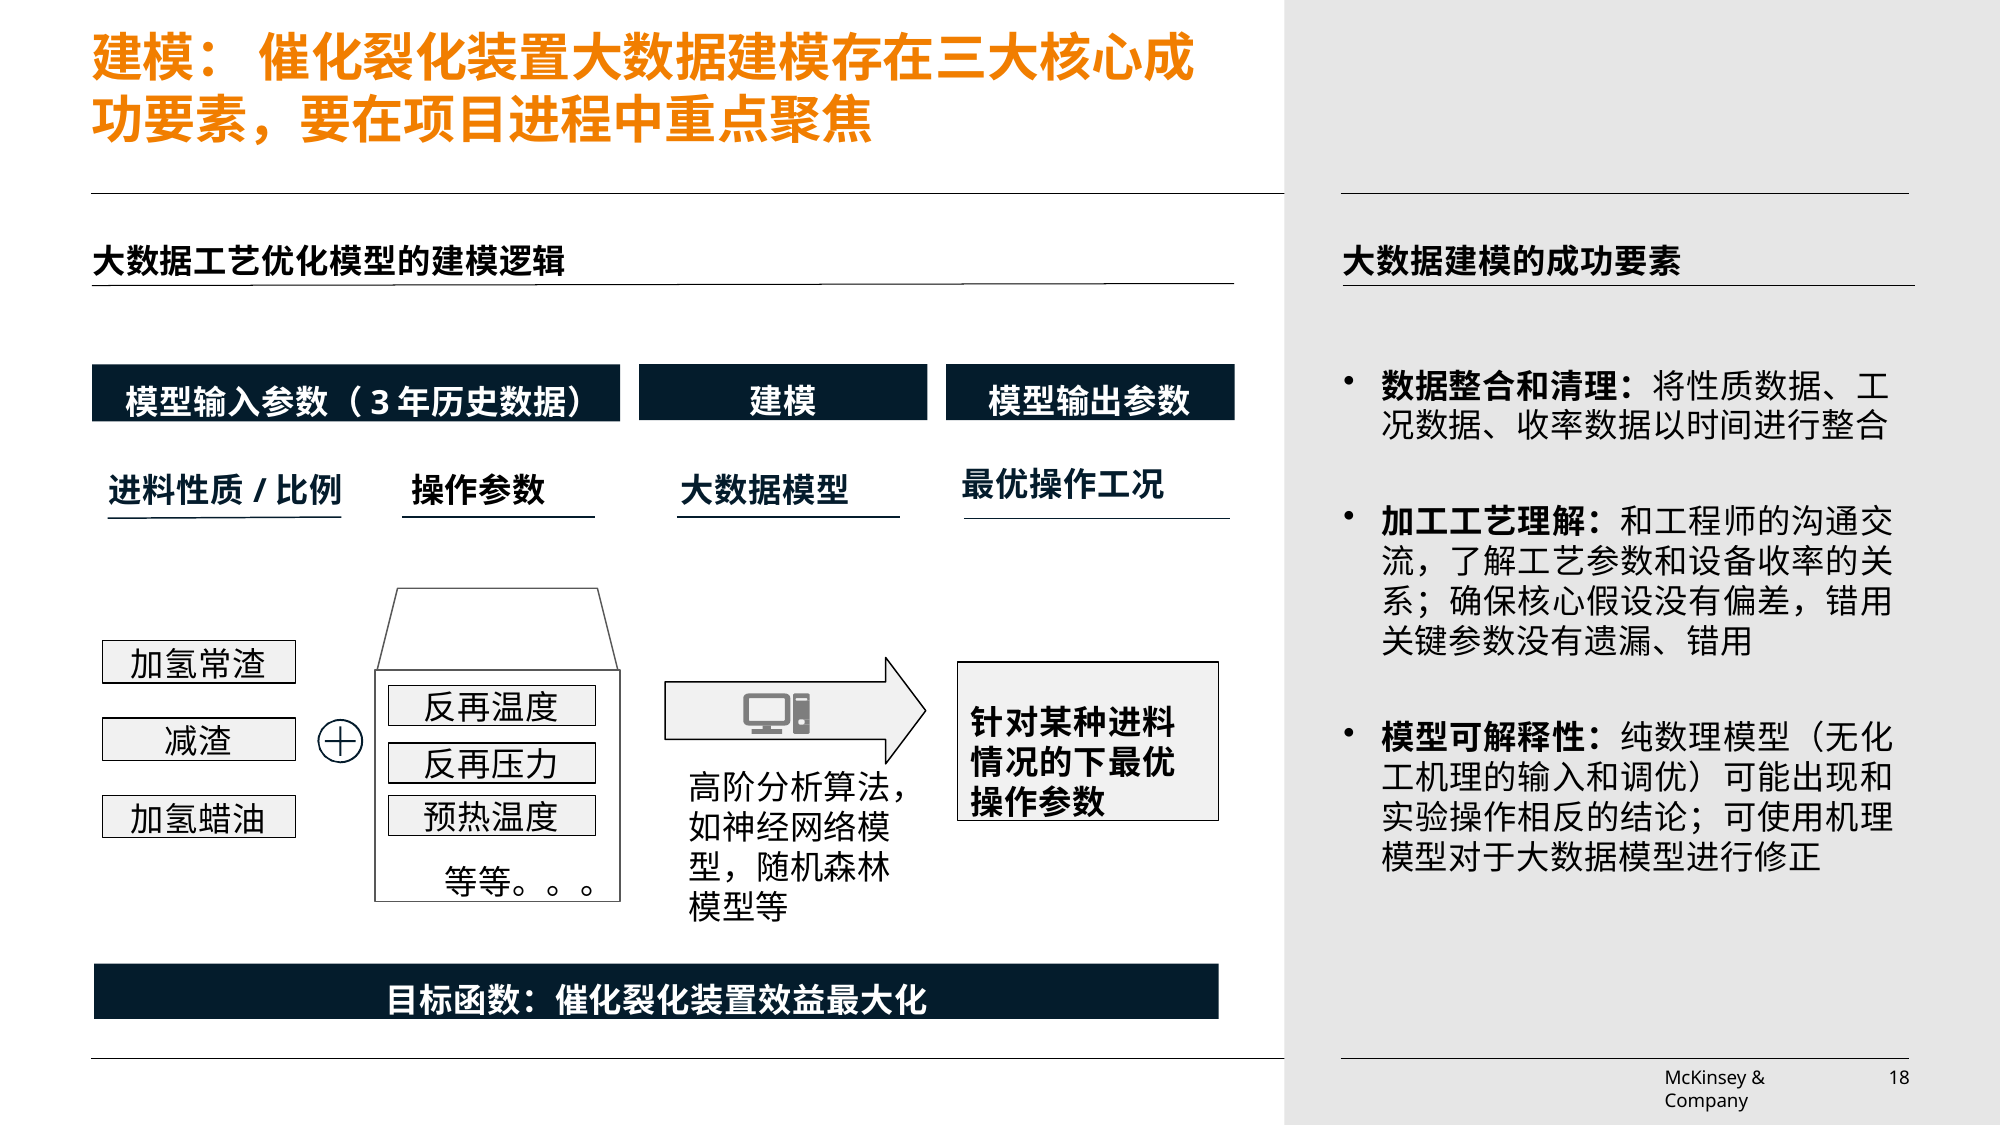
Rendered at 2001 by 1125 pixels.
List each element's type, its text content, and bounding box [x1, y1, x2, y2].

text_box 减渣 [102, 717, 296, 761]
text_box 进料性质/比例 操作参数 [106, 466, 548, 510]
text_box 模型可解释性：纯数理模型（无化 工机理的输入和调优）可能出现和 实验操作相反的结论；可使用机理 模型对于大数据模型进行修正 [1341, 713, 1895, 877]
text_box 模型输入参数（3年历史数据） [92, 364, 621, 422]
text_box McKinsey & Company [1662, 1063, 1852, 1112]
text_box [317, 718, 364, 764]
text_box 建模 [639, 364, 928, 421]
text_box 加工工艺理解：和工程师的沟通交 流，了解工艺参数和设备收率的关 系；确保核心假设没有偏差，错用 关键参数没有遗漏、错用 [1341, 497, 1895, 660]
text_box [373, 587, 622, 922]
text_box 目标函数：催化裂化装置效益最大化 [94, 963, 1219, 1019]
text_box 最优操作工况 [959, 460, 1169, 503]
text_box 18 [1886, 1063, 1912, 1089]
text_box 高阶分析算法， 如神经网络模 型，随机森林 模型等 [686, 763, 929, 926]
text_box 大数据模型 [678, 466, 853, 510]
text_box 大数据工艺优化模型的建模逻辑 [90, 237, 572, 280]
title 建模： 催化裂化装置大数据建模存在三大核心成 功要素，要在项目进程中重点聚焦 [88, 0, 1205, 150]
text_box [663, 656, 927, 765]
text_box 模型输出参数 [946, 364, 1235, 421]
text_box 大数据建模的成功要素 [1340, 237, 1686, 280]
text_box [1284, 0, 2000, 1125]
text_box 加氢常渣 [102, 640, 296, 683]
text_box 数据整合和清理：将性质数据、工 况数据、收率数据以时间进行整合 [1341, 362, 1895, 445]
text_box 针对某种进料 情况的下最优 操作参数 [957, 661, 1219, 821]
text_box 加氢蜡油 [102, 795, 296, 838]
